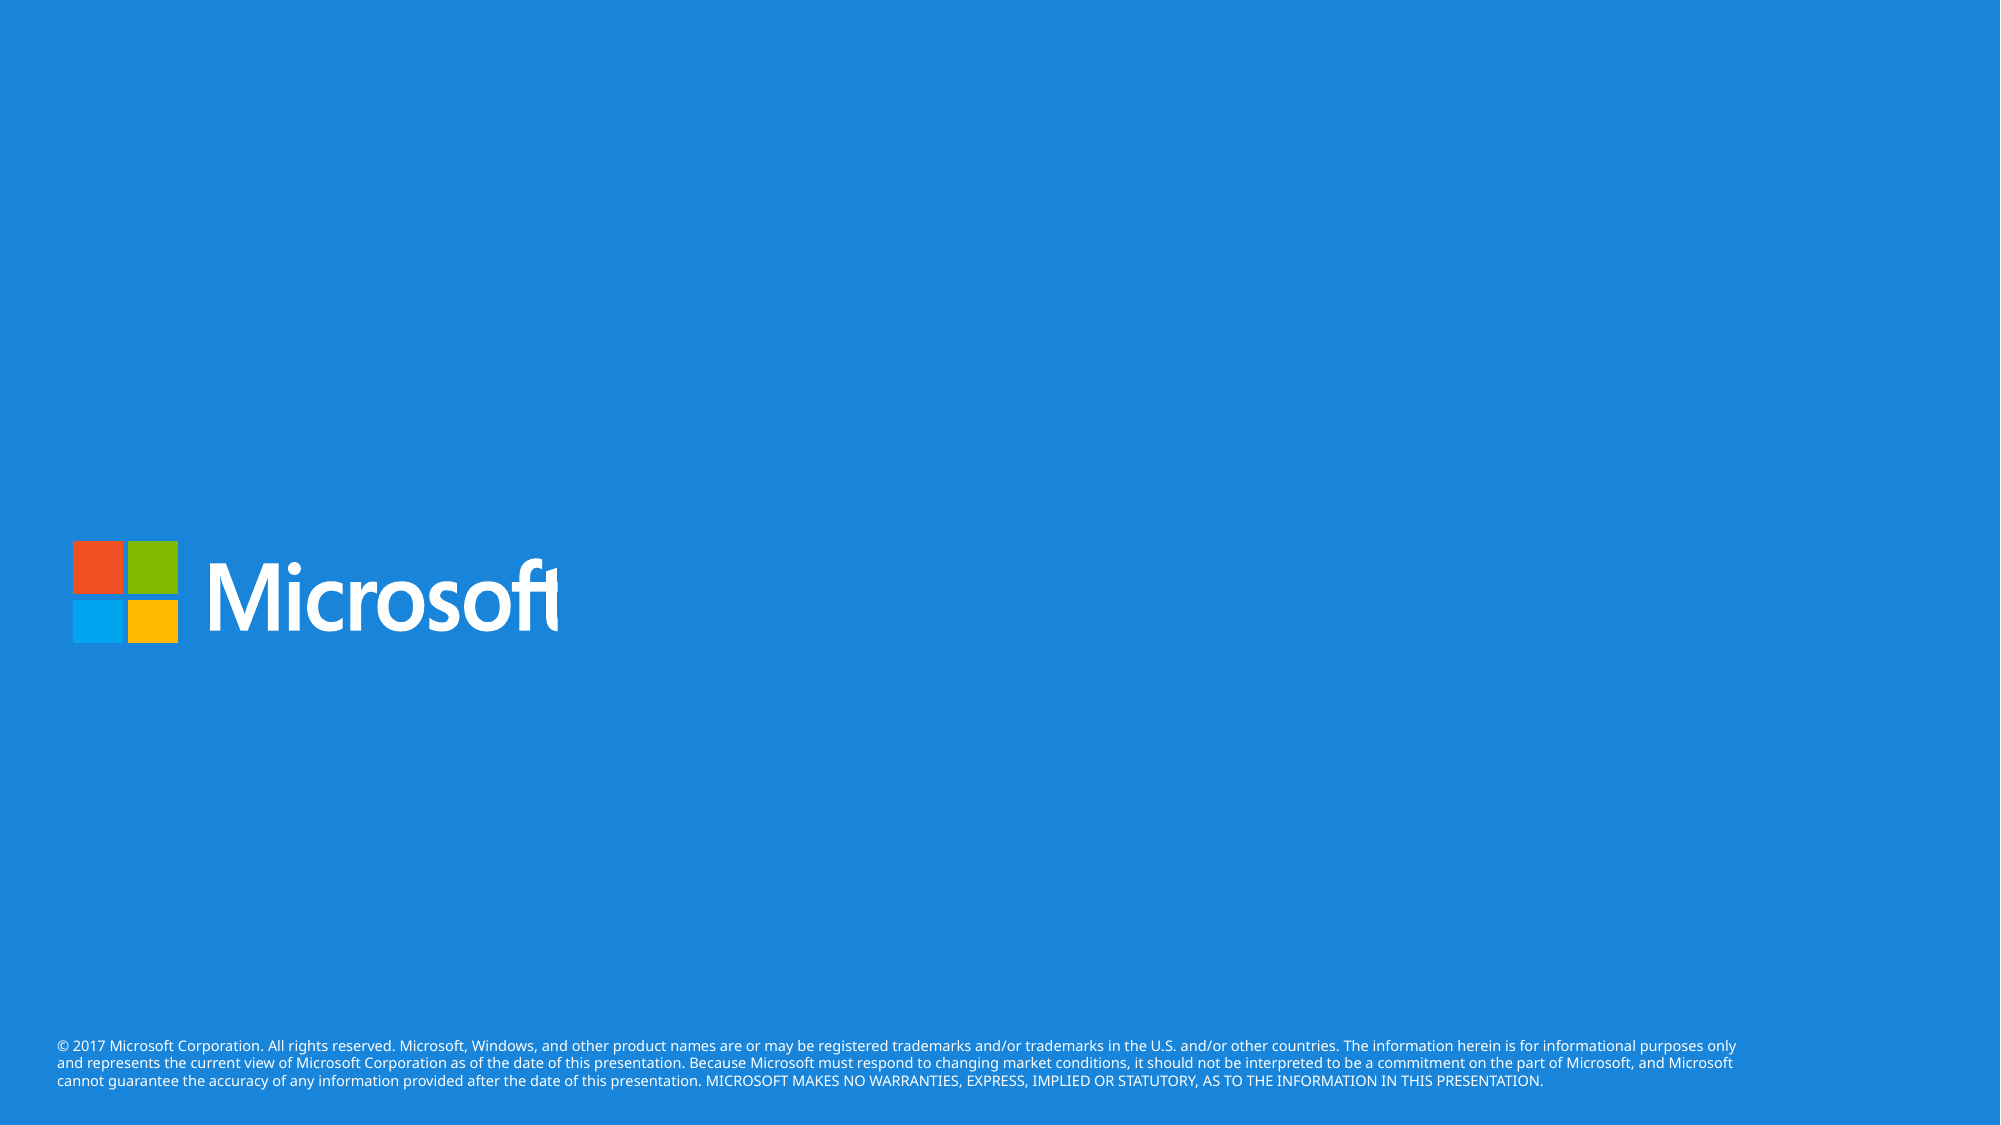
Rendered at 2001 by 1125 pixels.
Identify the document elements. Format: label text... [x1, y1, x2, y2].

text_box © 2017 Microsoft Corporation. All rights reserved. Microsoft, Windows, and other product names are or may be registered trademarks and/or trademarks in the U.S. and/or other countries. The information herein is for informational purposes only and represents the current view of Microsoft Corporation as of the date of this presentation. Because Microsoft must respond to changing market conditions, it should not be interpreted to be a commitment on the part of Microsoft, and Microsoft cannot guarantee the accuracy of any information provided after the date of this presentation. MICROSOFT MAKES NO WARRANTIES, EXPRESS, IMPLIED OR STATUTORY, AS TO THE INFORMATION IN THIS PRESENTATION. [42, 1029, 1780, 1097]
picture [72, 540, 558, 643]
